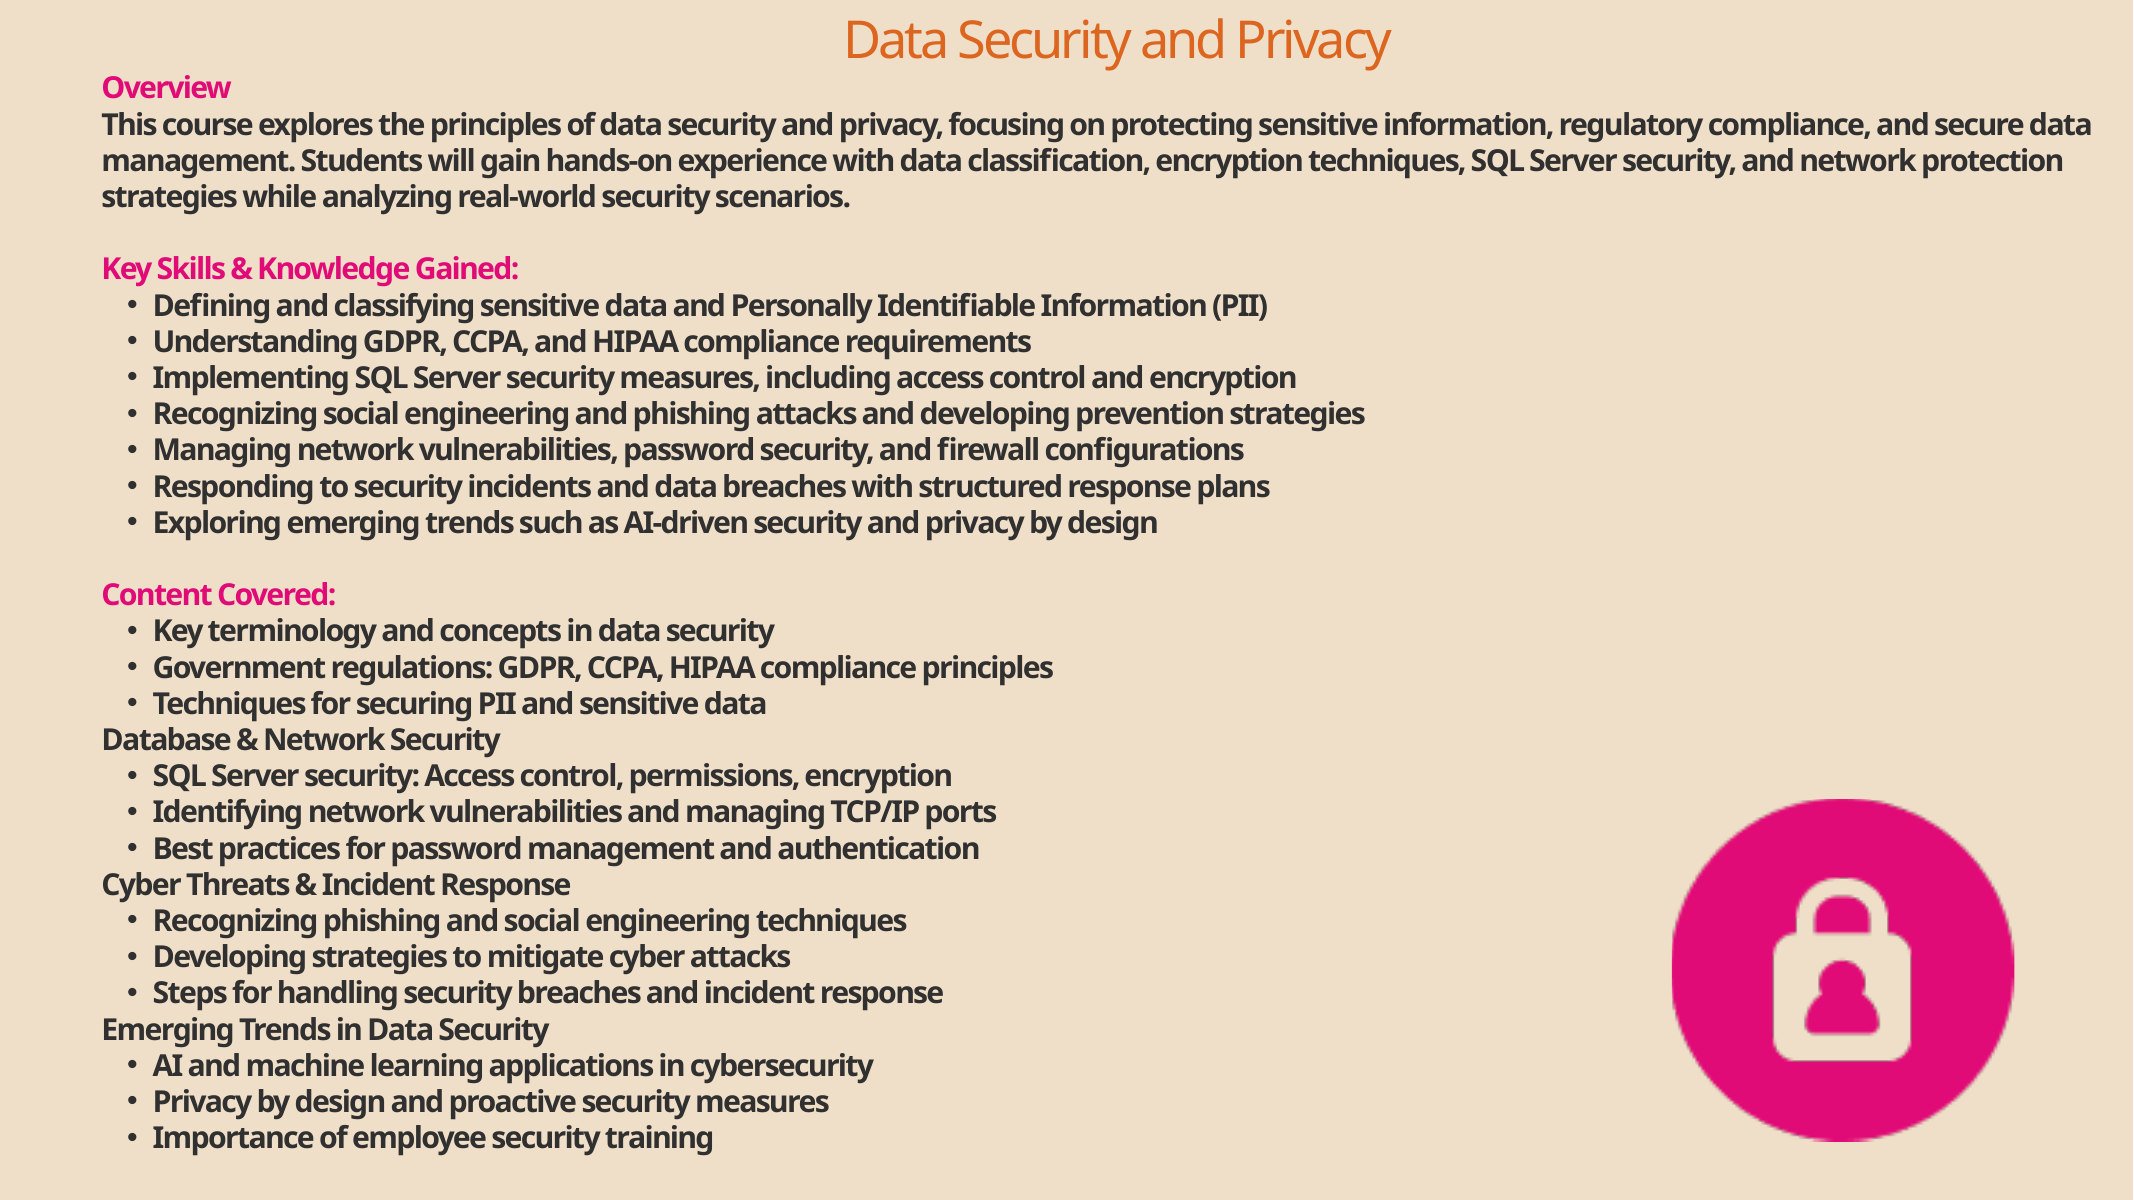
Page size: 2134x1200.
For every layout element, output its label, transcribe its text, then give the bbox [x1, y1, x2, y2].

text_box Data Security and Privacy Overview This course explores the principles of data security and privacy, focusing on protecting sensitive information, regulatory compliance, and secure data management. Students will gain hands-on experience with data classification, encryption techniques, SQL Server security, and network protection strategies while analyzing real-world security scenarios. Key Skills & Knowledge Gained: Defining and classifying sensitive data and Personally Identifiable Information (PII) Understanding GDPR, CCPA, and HIPAA compliance requirements Implementing SQL Server security measures, including access control and encryption Recognizing social engineering and phishing attacks and developing prevention strategies Managing network vulnerabilities, password security, and firewall configurations Responding to security incidents and data breaches with structured response plans Exploring emerging trends such as AI-driven security and privacy by design Content Covered: Key terminology and concepts in data security Government regulations: GDPR, CCPA, HIPAA compliance principles Techniques for securing PII and sensitive data Database & Network Security SQL Server security: Access control, permissions, encryption Identifying network vulnerabilities and managing TCP/IP ports Best practices for password management and authentication Cyber Threats & Incident Response Recognizing phishing and social engineering techniques Developing strategies to mitigate cyber attacks Steps for handling security breaches and incident response Emerging Trends in Data Security AI and machine learning applications in cybersecurity Privacy by design and proactive security measures Importance of employee security training [101, 5, 2134, 1200]
text_box [1671, 799, 2015, 1142]
